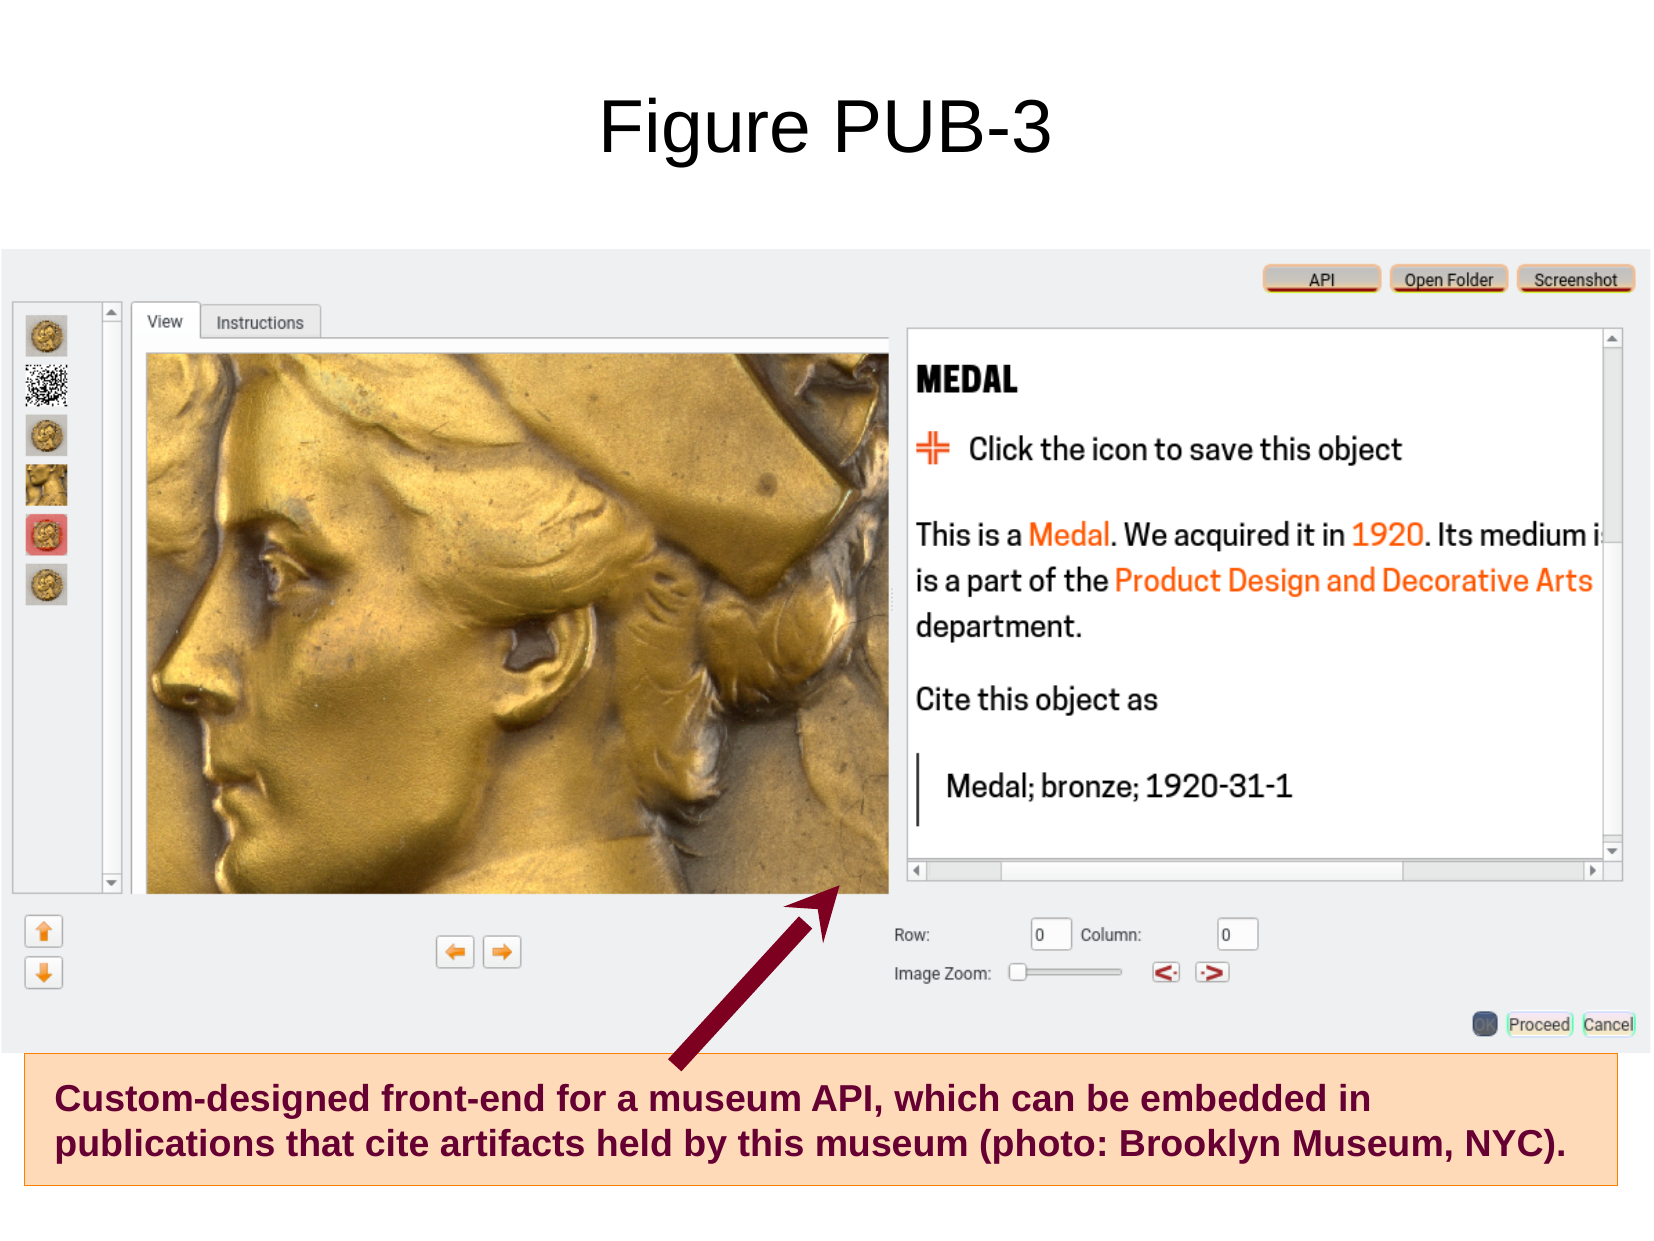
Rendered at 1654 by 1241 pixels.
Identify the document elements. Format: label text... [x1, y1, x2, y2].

picture [1, 249, 1651, 1054]
text_box Custom-designed front-end for a museum API, which can be embedded in publications that cite artifacts held by this museum (photo: Brooklyn Museum, NYC). [24, 1065, 1618, 1186]
text_box Figure PUB-3 [82, 49, 1570, 195]
